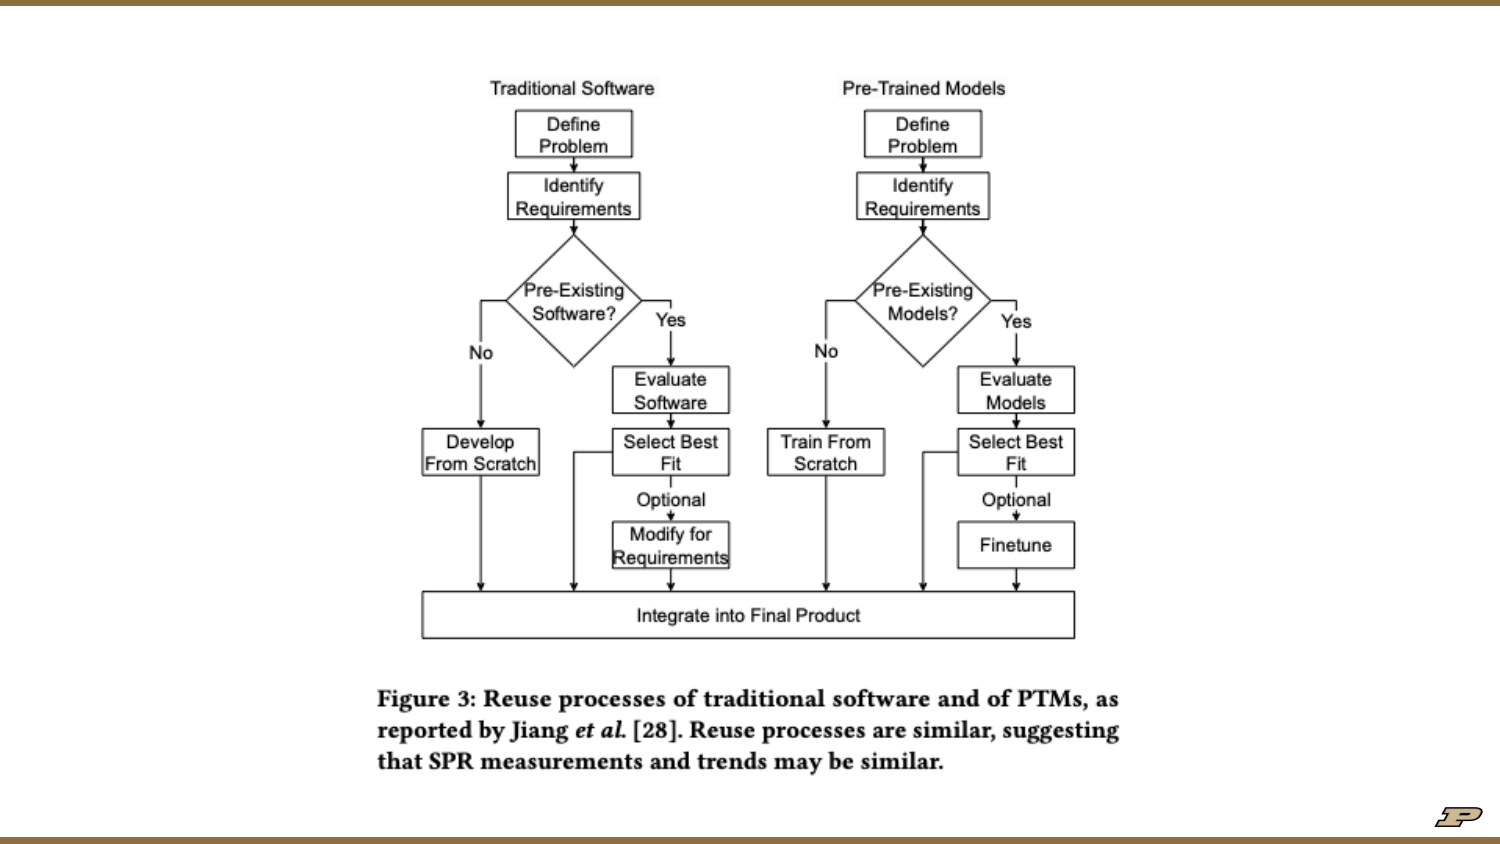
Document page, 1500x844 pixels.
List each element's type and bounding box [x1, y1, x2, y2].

picture [1434, 807, 1483, 827]
picture [362, 56, 1138, 788]
